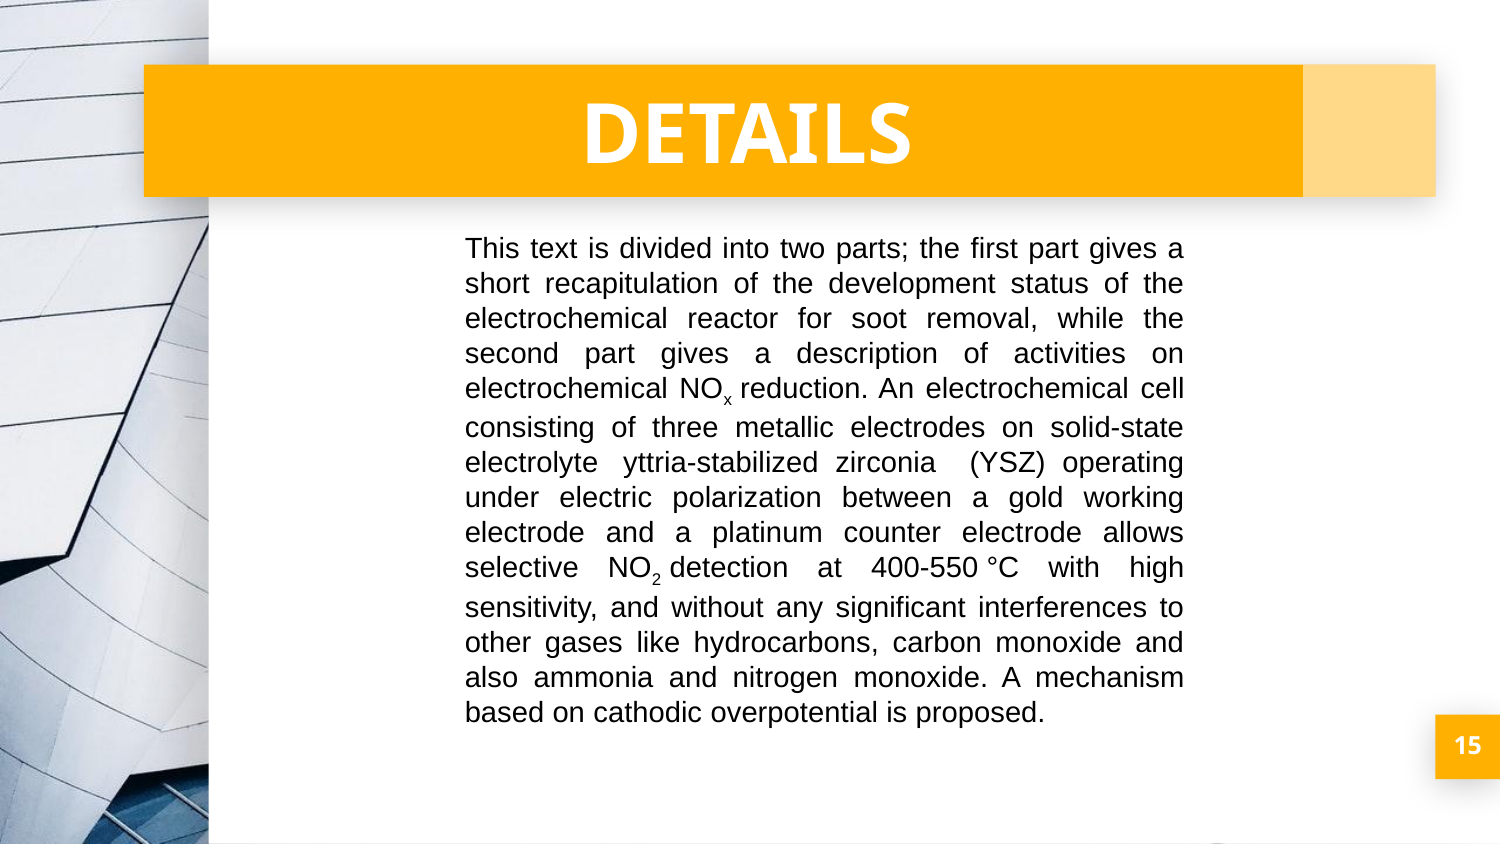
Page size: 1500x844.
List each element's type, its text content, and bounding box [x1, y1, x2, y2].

picture [0, 0, 208, 844]
title DETAILS [193, 64, 1300, 197]
slide_number 15 [1435, 714, 1500, 780]
text_box This text is divided into two parts; the first part gives a short recapitulation of the development status of the electrochemical reactor for soot removal, while the second part gives a description of activities on electrochemical NOx reduction. An electrochemical cell consisting of three metallic electrodes on solid-state electrolyte yttria-stabilized zirconia (YSZ) operating under electric polarization between a gold working electrode and a platinum counter electrode allows selective NO2 detection at 400-550 °C with high sensitivity, and without any significant interferences to other gases like hydrocarbons, carbon monoxide and also ammonia and nitrogen monoxide. A mechanism based on cathodic overpotential is proposed. [449, 221, 1200, 806]
